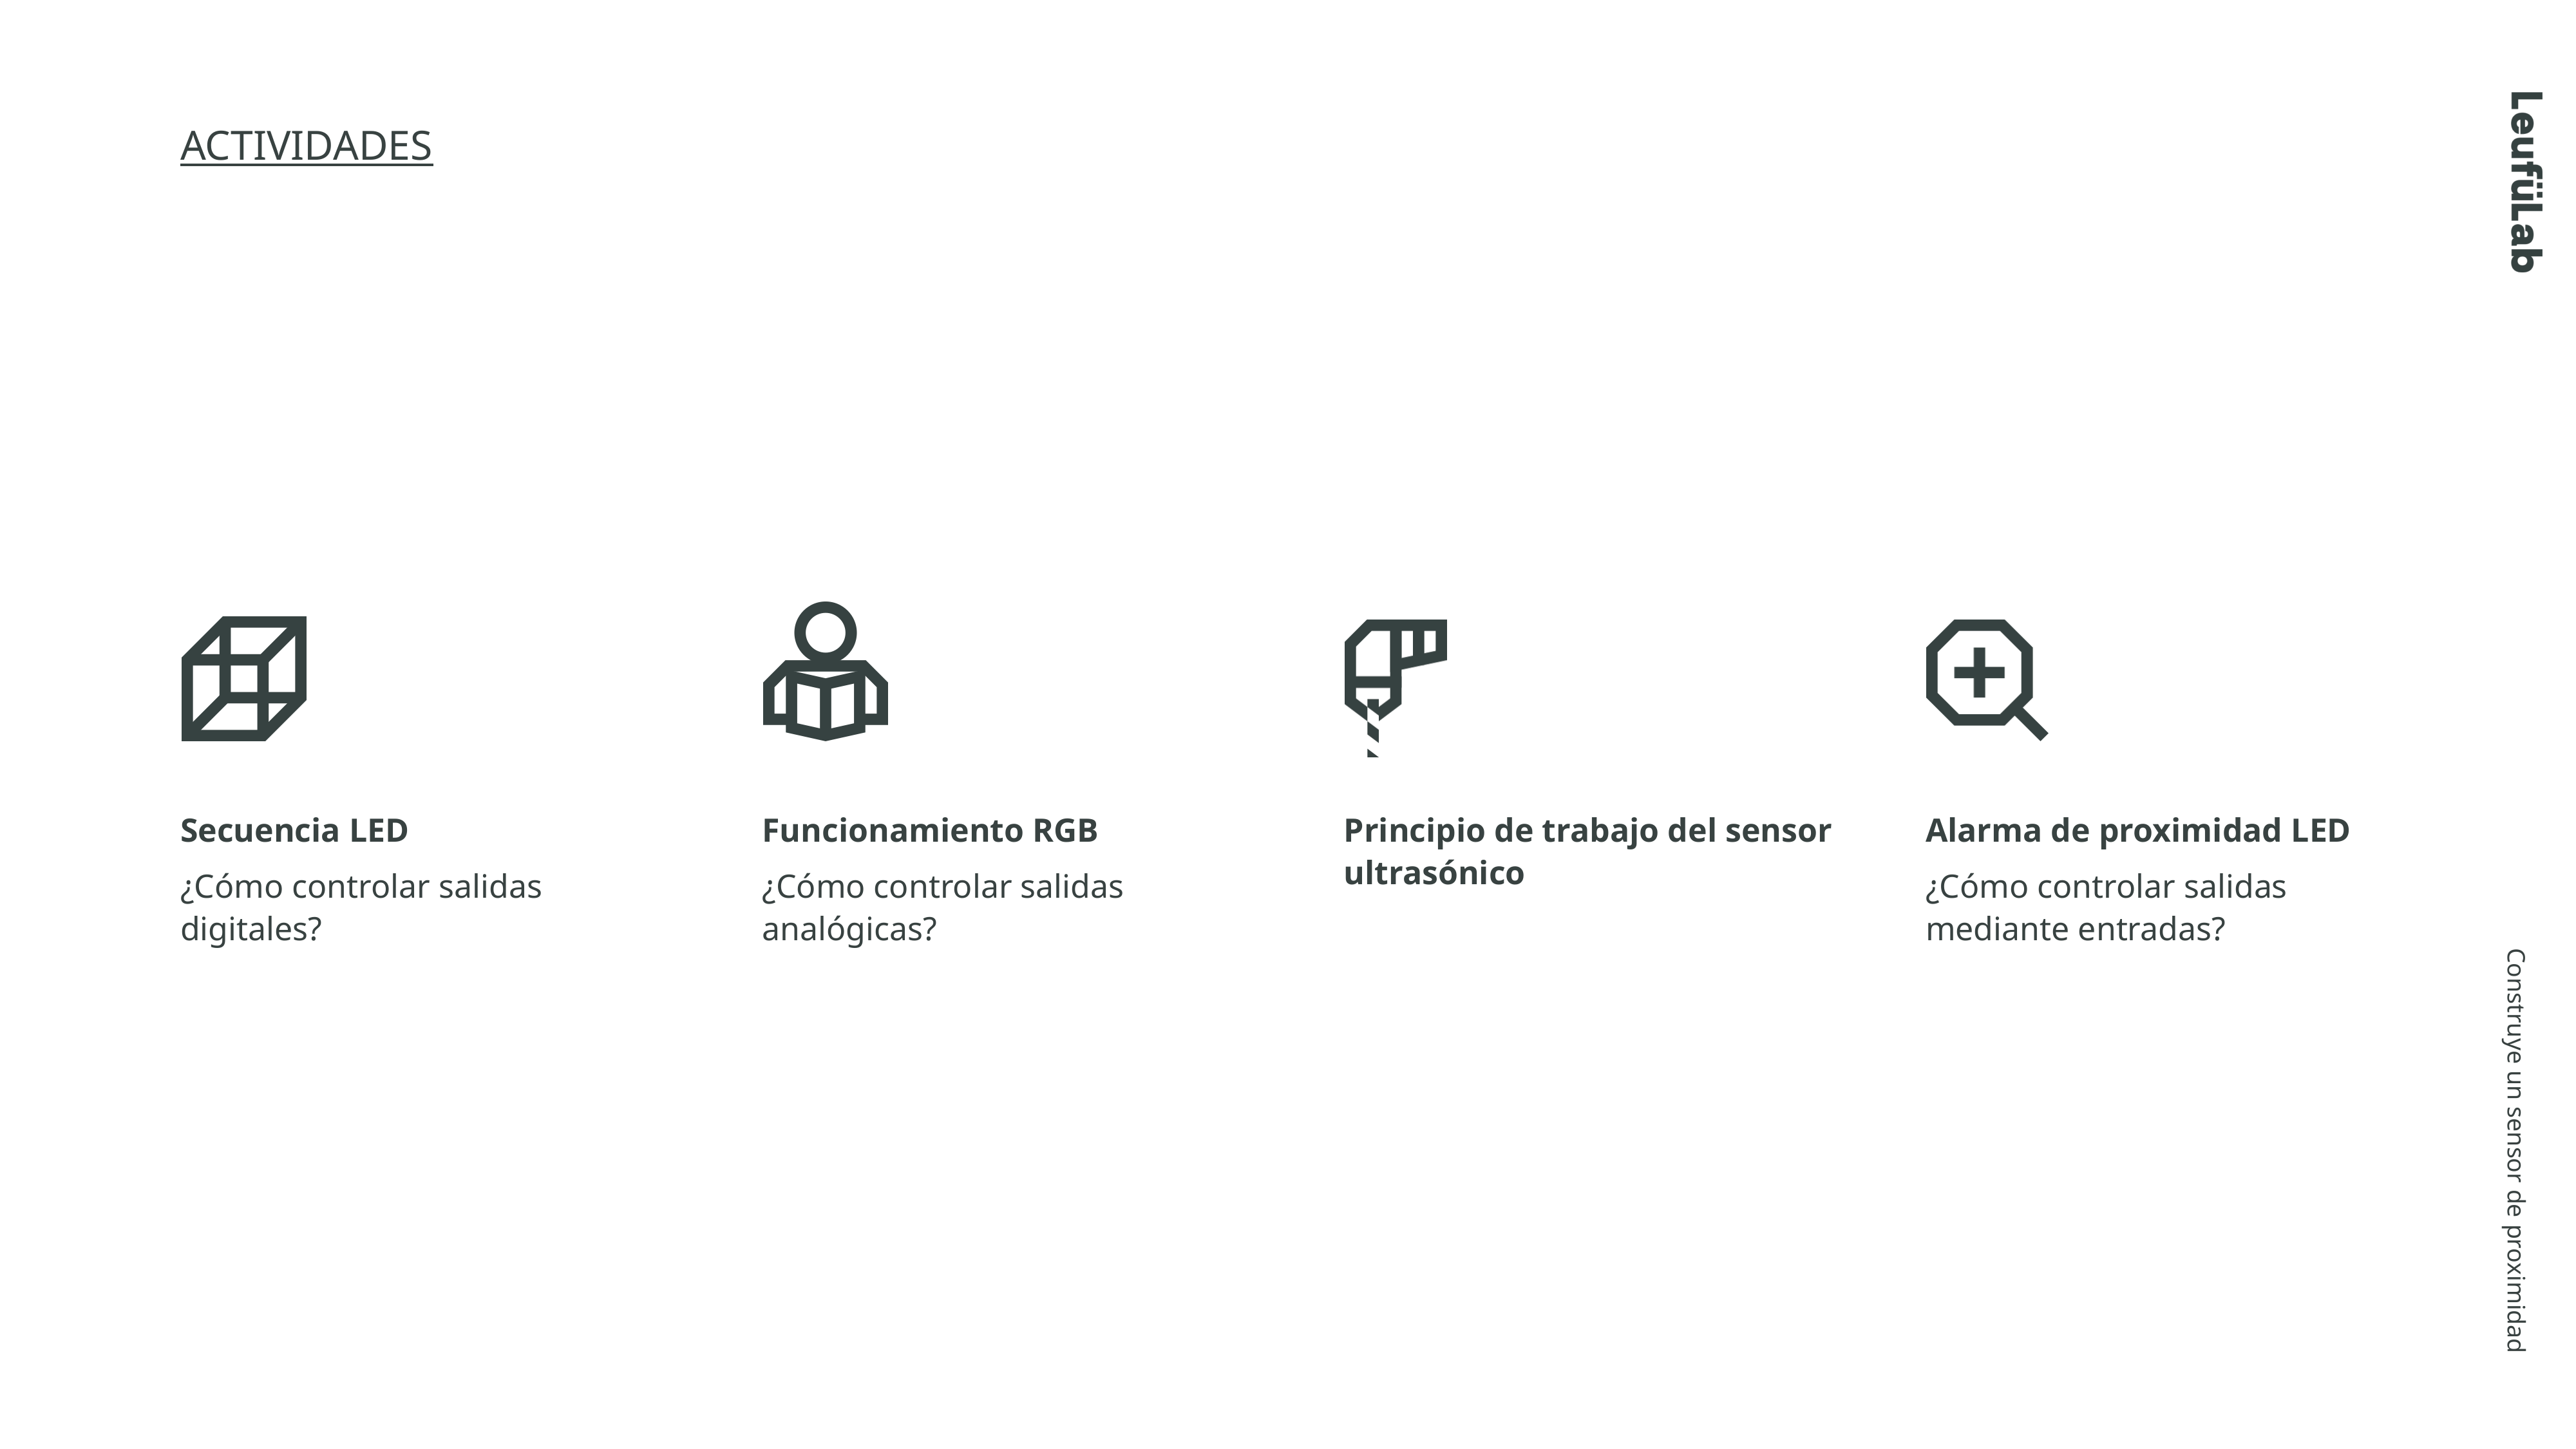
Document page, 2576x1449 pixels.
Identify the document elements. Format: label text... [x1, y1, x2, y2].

text_box Principio de trabajo del sensor ultrasónico [1334, 797, 1845, 901]
picture [1926, 620, 2049, 742]
picture [2436, 93, 2576, 272]
text_box Funcionamiento RGB ¿Cómo controlar salidas analógicas? [752, 797, 1264, 957]
text_box Secuencia LED ¿Cómo controlar salidas digitales? [171, 797, 682, 957]
picture [763, 601, 889, 742]
text_box Construye un sensor de proximidad [2493, 674, 2556, 1363]
picture [1345, 620, 1448, 757]
text_box Alarma de proximidad LED ¿Cómo controlar salidas mediante entradas? [1916, 797, 2427, 957]
picture [181, 616, 307, 742]
text_box ACTIVIDADES [171, 116, 1275, 179]
